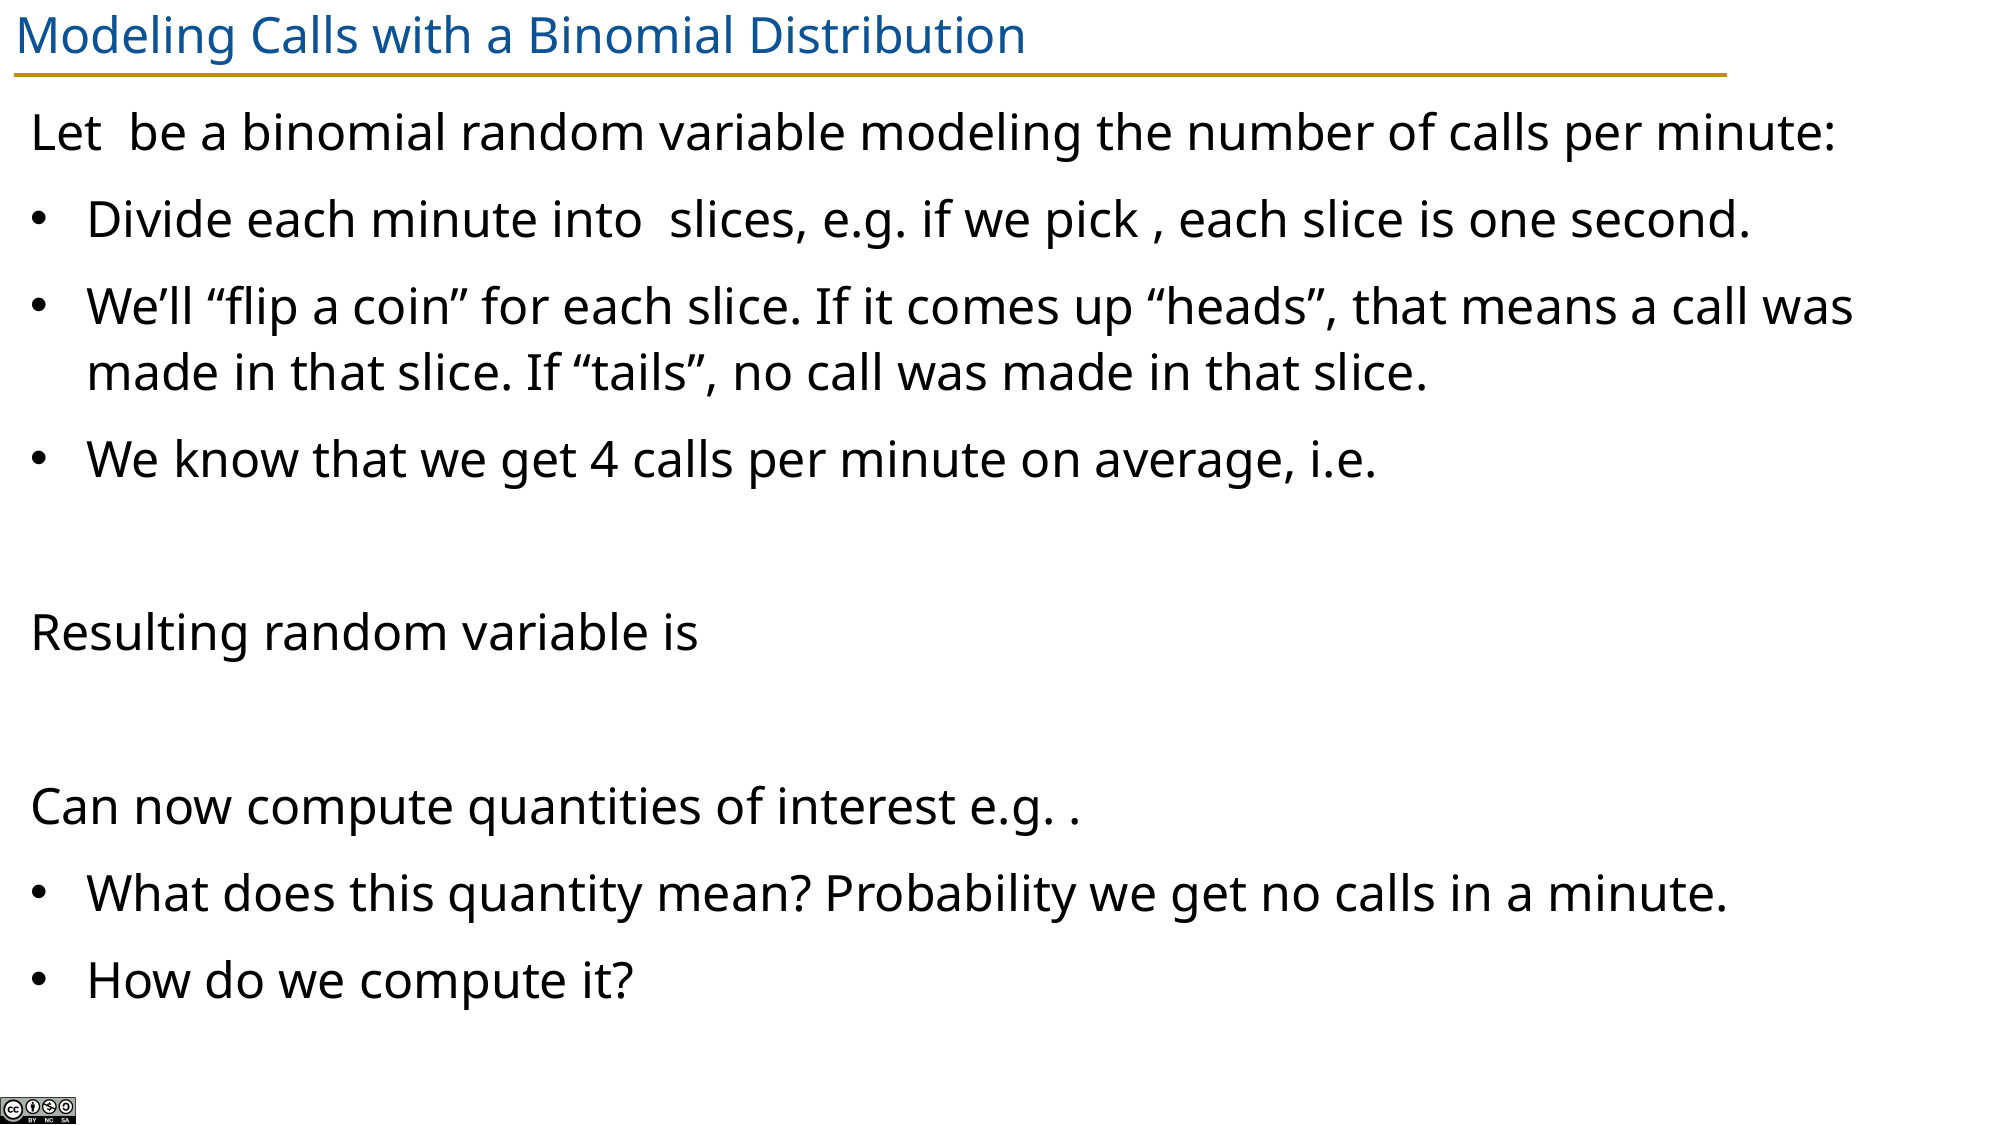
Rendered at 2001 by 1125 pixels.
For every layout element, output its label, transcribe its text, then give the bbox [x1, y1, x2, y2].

picture [0, 1097, 76, 1124]
title Modeling Calls with a Binomial Distribution [0, 0, 1725, 75]
